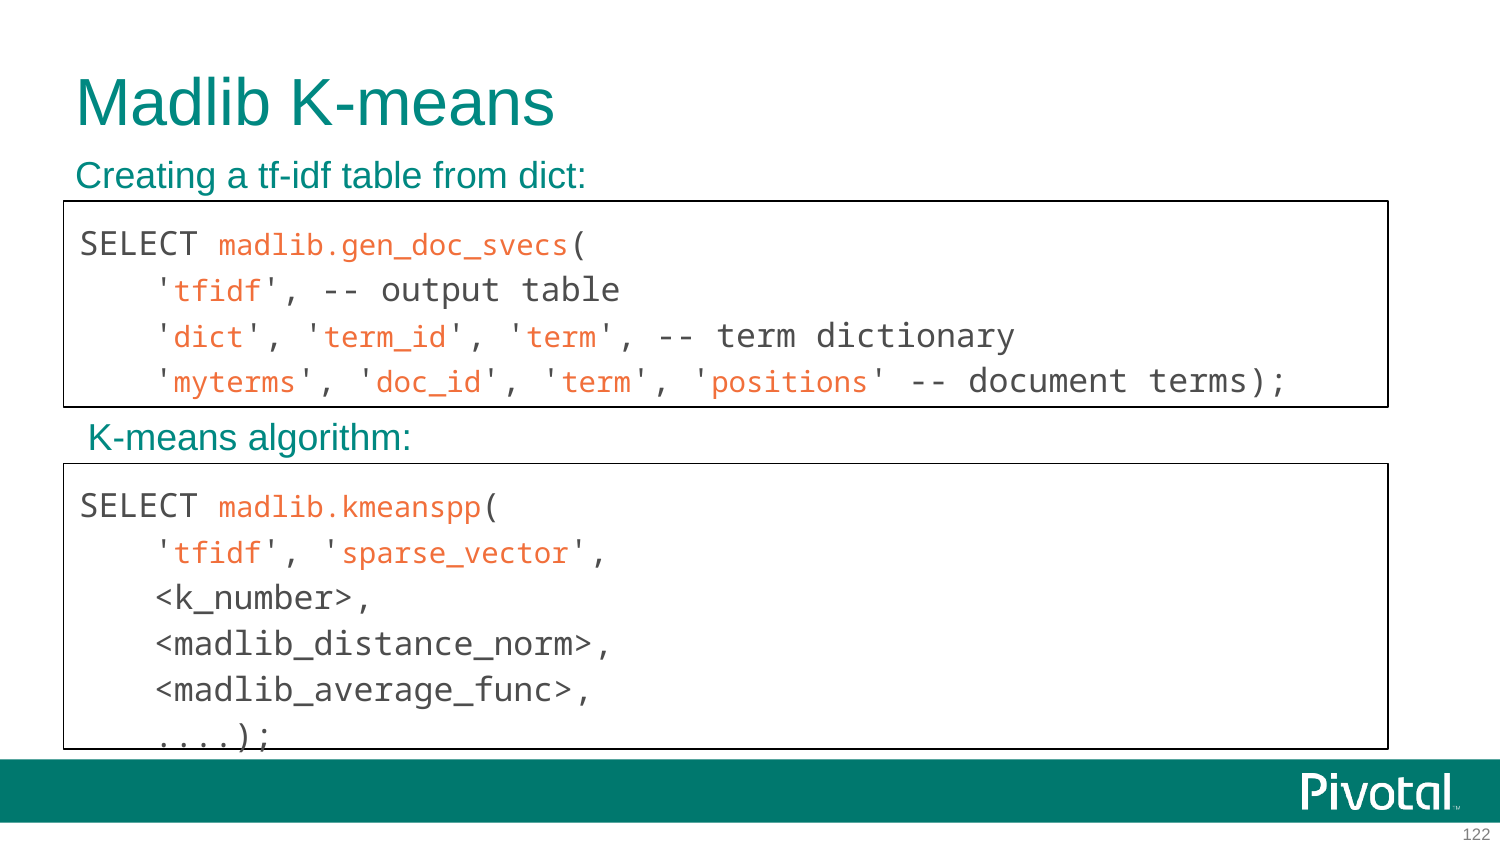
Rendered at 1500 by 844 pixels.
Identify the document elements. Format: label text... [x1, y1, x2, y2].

title K-means algorithm: [72, 403, 1453, 463]
title Creating a tf-idf table from dict: [60, 140, 1440, 201]
list SELECT madlib.kmeanspp( 'tfidf', 'sparse_vector', <k_number>, <madlib_distance_norm>, <madlib_average_func>, ....); [63, 463, 1388, 750]
title Madlib K-means [60, 53, 1440, 129]
picture [1302, 773, 1460, 810]
list SELECT madlib.gen_doc_svecs( 'tfidf', -- output table 'dict', 'term_id', 'term', -- term dictionary 'myterms', 'doc_id', 'term', 'positions' -- document terms); [63, 201, 1388, 408]
